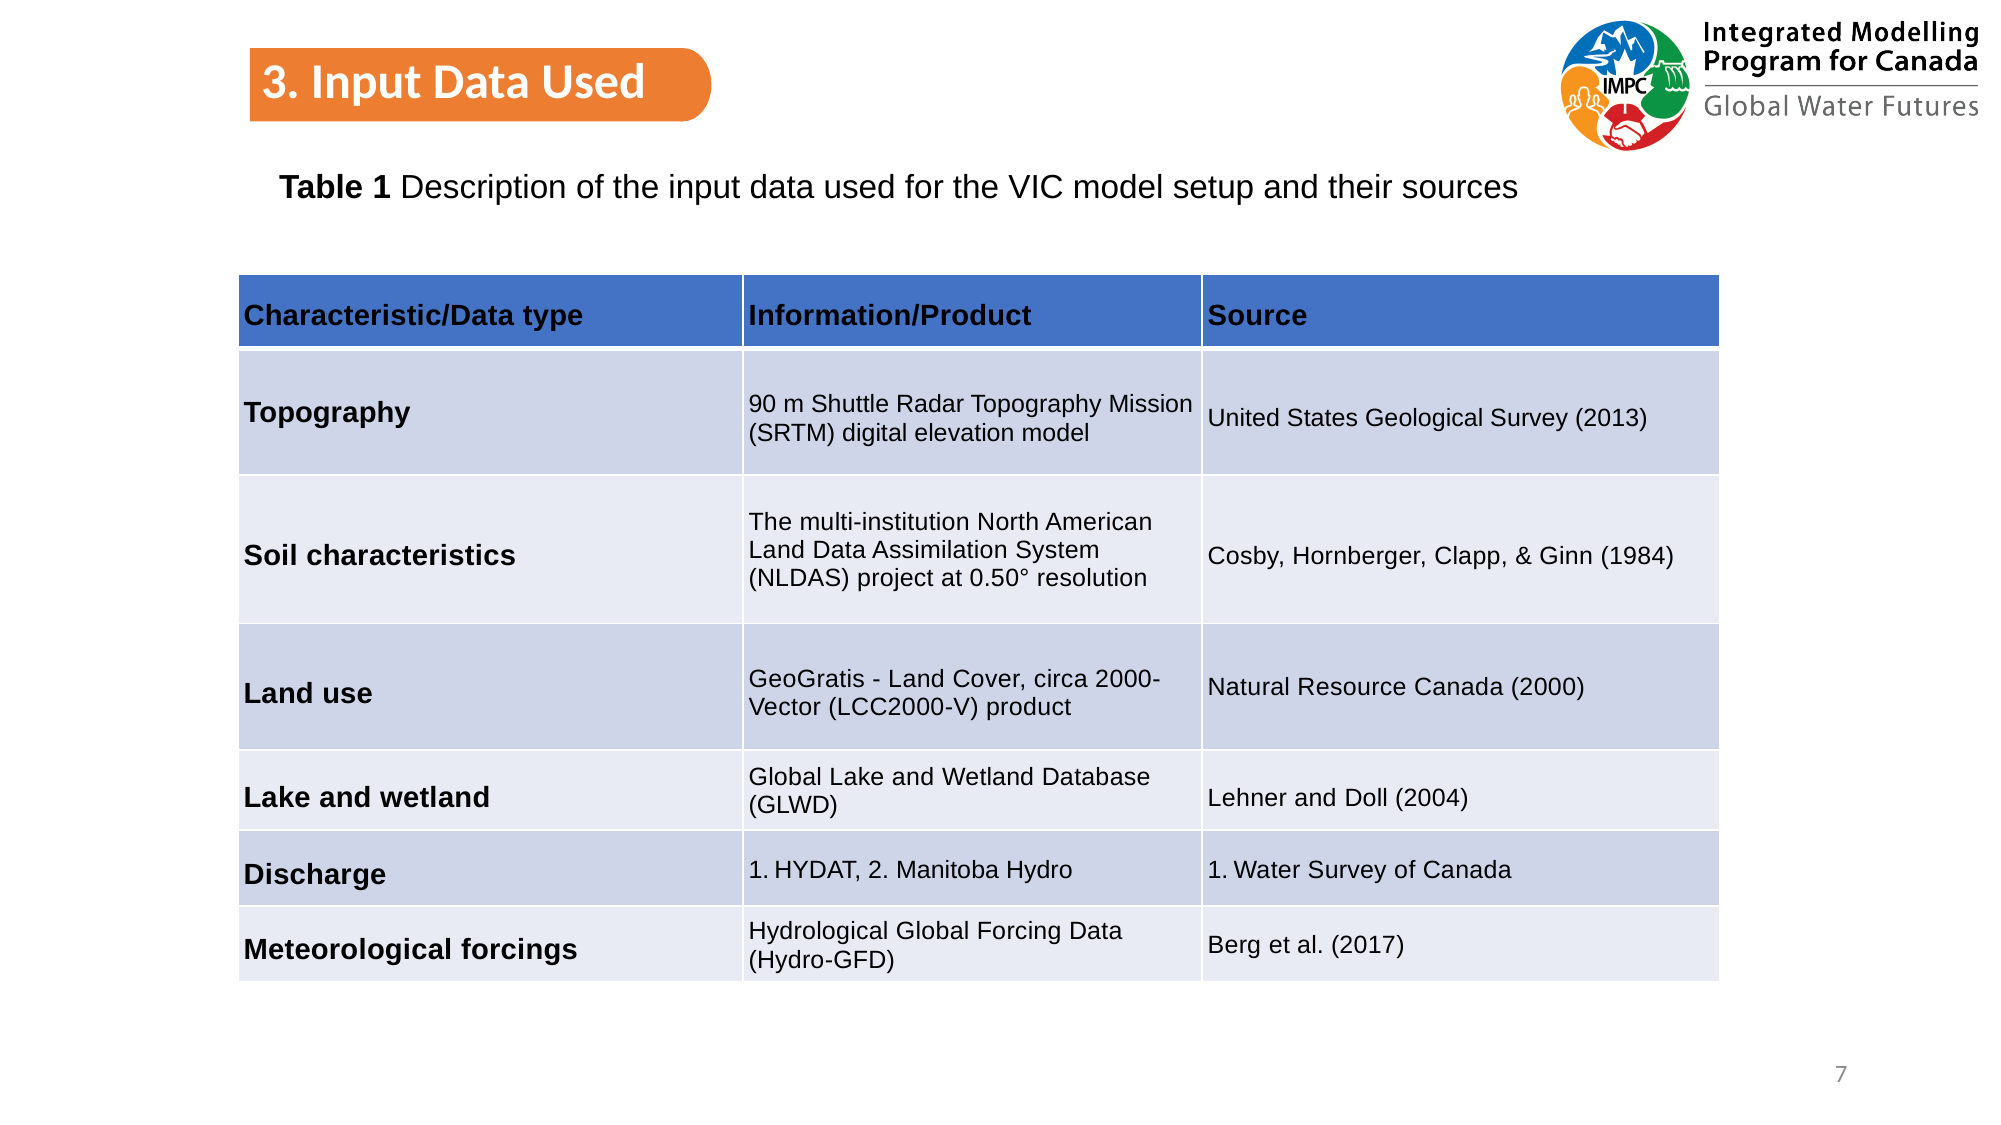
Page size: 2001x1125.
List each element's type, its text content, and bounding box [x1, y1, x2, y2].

table_cell Global Lake and Wetland Database (GLWD) [744, 751, 1201, 829]
table_cell Meteorological forcings [239, 907, 742, 981]
table_header Information/Product [744, 275, 1201, 346]
text_box Table 1 Description of the input data used for the VIC model setup and their sources [264, 158, 1677, 213]
table_cell Soil characteristics [239, 476, 742, 623]
table_cell United States Geological Survey (2013) [1203, 351, 1719, 474]
table_cell HYDAT, 2. Manitoba Hydro [744, 831, 1201, 905]
table_cell Topography [239, 351, 742, 474]
table_cell Cosby, Hornberger, Clapp, & Ginn (1984) [1203, 476, 1719, 623]
table_cell Natural Resource Canada (2000) [1203, 624, 1719, 749]
table_header Characteristic/Data type [239, 275, 742, 346]
table_cell Water Survey of Canada [1203, 831, 1719, 905]
table_cell Hydrological Global Forcing Data (Hydro-GFD) [744, 907, 1201, 981]
table_header Source [1203, 275, 1719, 346]
table_cell Land use [239, 624, 742, 749]
table_cell Discharge [239, 831, 742, 905]
table_cell The multi-institution North American Land Data Assimilation System (NLDAS) project at 0.50° resolution [744, 476, 1201, 623]
table_cell GeoGratis - Land Cover, circa 2000-Vector (LCC2000-V) product [744, 624, 1201, 749]
table_cell 90 m Shuttle Radar Topography Mission (SRTM) digital elevation model [744, 351, 1201, 474]
slide_number 7 [1412, 1042, 1863, 1103]
picture [1557, 17, 1978, 154]
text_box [249, 47, 712, 122]
table_cell Lehner and Doll (2004) [1203, 751, 1719, 829]
table_cell Lake and wetland [239, 751, 742, 829]
table_cell Berg et al. (2017) [1203, 907, 1719, 981]
